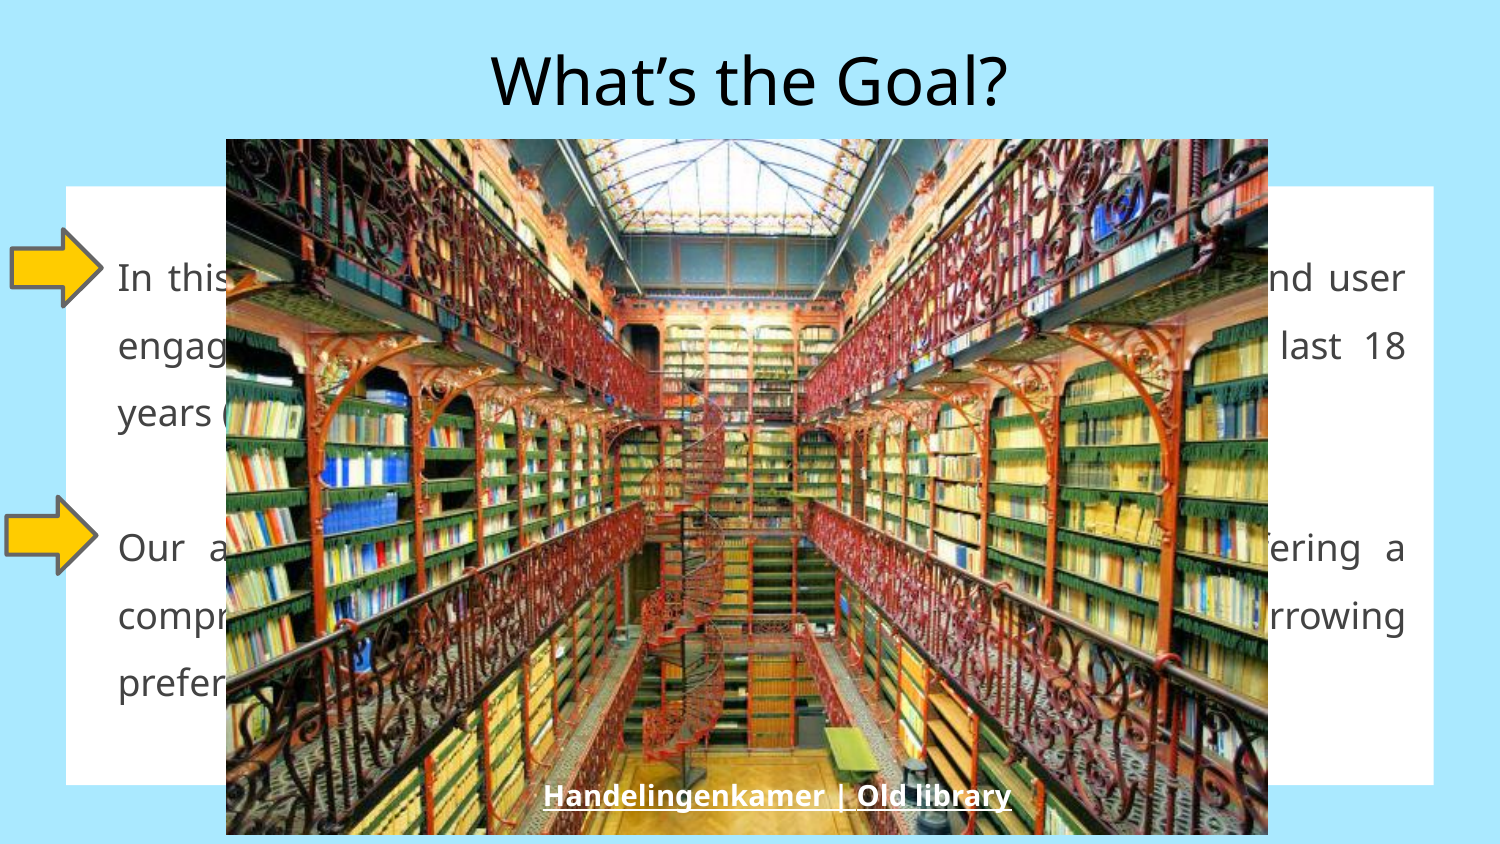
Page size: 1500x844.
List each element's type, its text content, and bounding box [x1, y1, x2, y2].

title What’s the Goal? [118, 23, 1382, 118]
list In this presentation, we'll explore how book borrowing habits and user engagement have changed in Netherlands libraries over the last 18 years (2005-2022) Our aim is to uncover the changes in library dynamics, offering a comprehensive understanding of how user behavior and borrowing preferences have transformed within the Netherlands libraries. [77, 216, 221, 835]
list In this presentation, we'll explore how book borrowing habits and user engagement have changed in Netherlands libraries over the last 18 years (2005-2022) Our aim is to uncover the changes in library dynamics, offering a comprehensive understanding of how user behavior and borrowing preferences have transformed within the Netherlands libraries. [1272, 216, 1423, 835]
picture [226, 139, 1268, 835]
text_box [9, 227, 104, 309]
text_box [4, 494, 99, 576]
